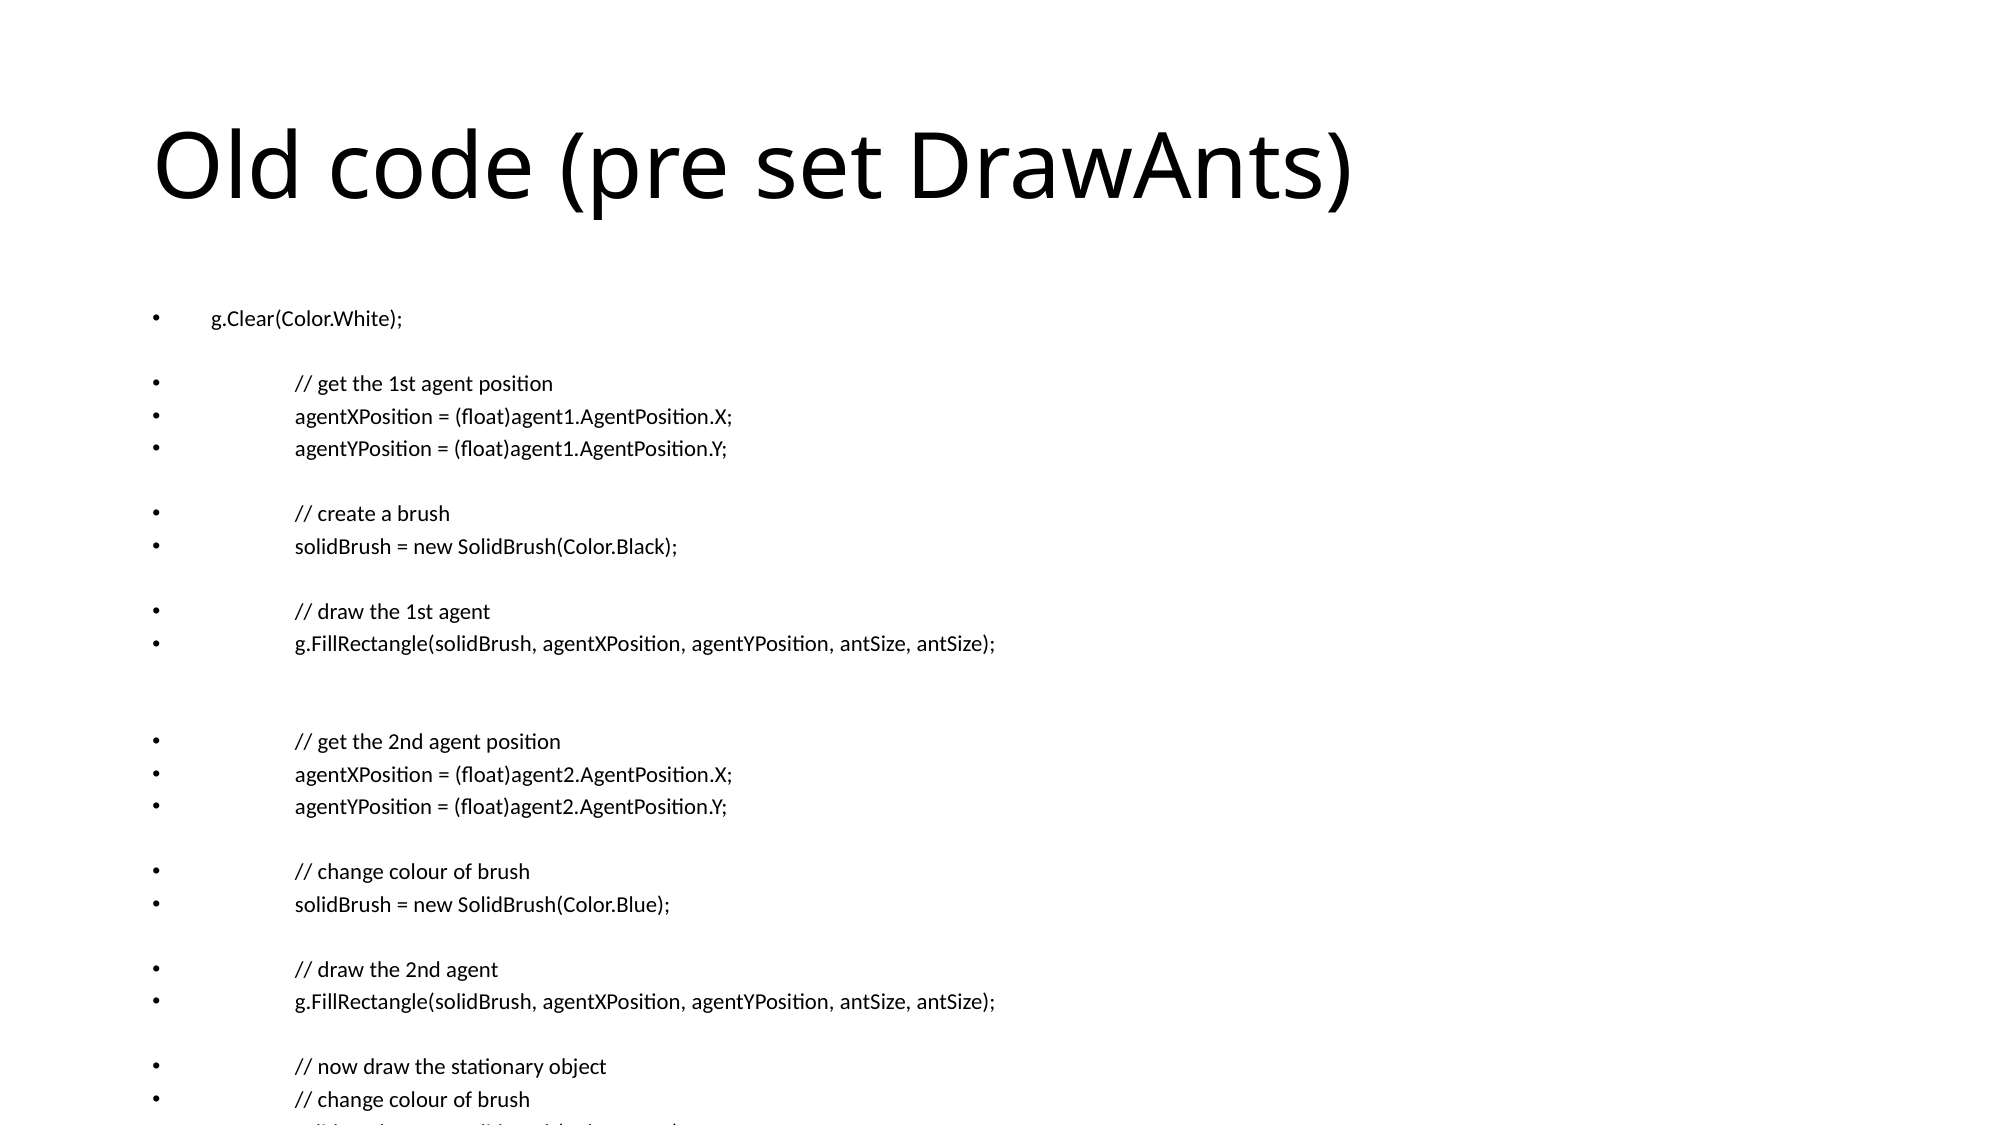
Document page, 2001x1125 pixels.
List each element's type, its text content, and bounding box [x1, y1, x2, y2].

list g.Clear(Color.White); // get the 1st agent position agentXPosition = (float)agent1.AgentPosition.X; agentYPosition = (float)agent1.AgentPosition.Y; // create a brush solidBrush = new SolidBrush(Color.Black); // draw the 1st agent g.FillRectangle(solidBrush, agentXPosition, agentYPosition, antSize, antSize); // get the 2nd agent position agentXPosition = (float)agent2.AgentPosition.X; agentYPosition = (float)agent2.AgentPosition.Y; // change colour of brush solidBrush = new SolidBrush(Color.Blue); // draw the 2nd agent g.FillRectangle(solidBrush, agentXPosition, agentYPosition, antSize, antSize); // now draw the stationary object // change colour of brush solidBrush = new SolidBrush(Color.Green); g.FillRectangle(solidBrush, (float)foodObject.X, (float)foodObject.Y, 20, 20); [137, 299, 1863, 1125]
title Old code (pre set DrawAnts) [137, 59, 1863, 278]
